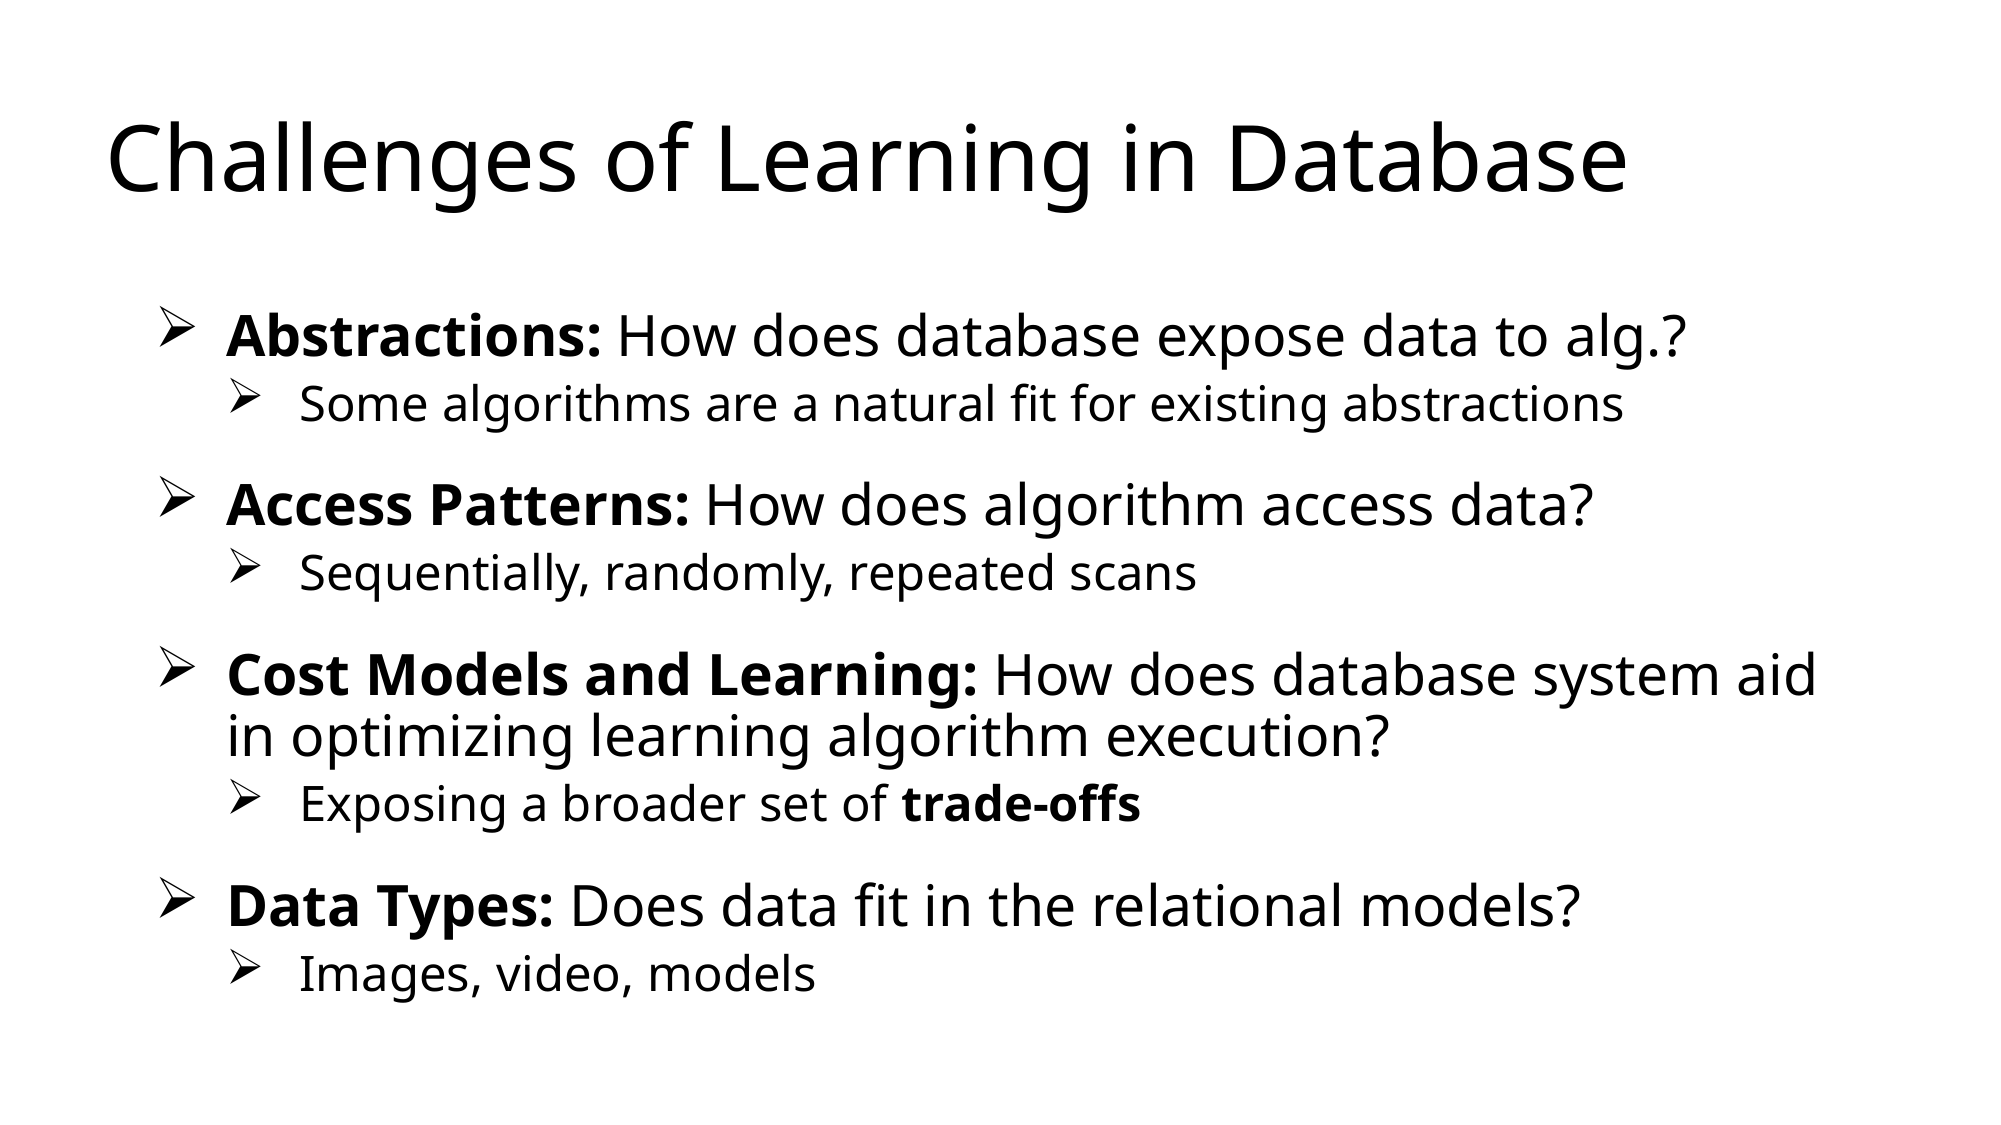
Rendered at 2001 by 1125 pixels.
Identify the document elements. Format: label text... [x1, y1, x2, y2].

list Abstractions: How does database expose data to alg.? Some algorithms are a natural fit for existing abstractions Access Patterns: How does algorithm access data? Sequentially, randomly, repeated scans Cost Models and Learning: How does database system aid in optimizing learning algorithm execution? Exposing a broader set of trade-offs Data Types: Does data fit in the relational models? Images, video, models [137, 299, 1863, 1014]
title Challenges of Learning in Database [90, 52, 1863, 271]
